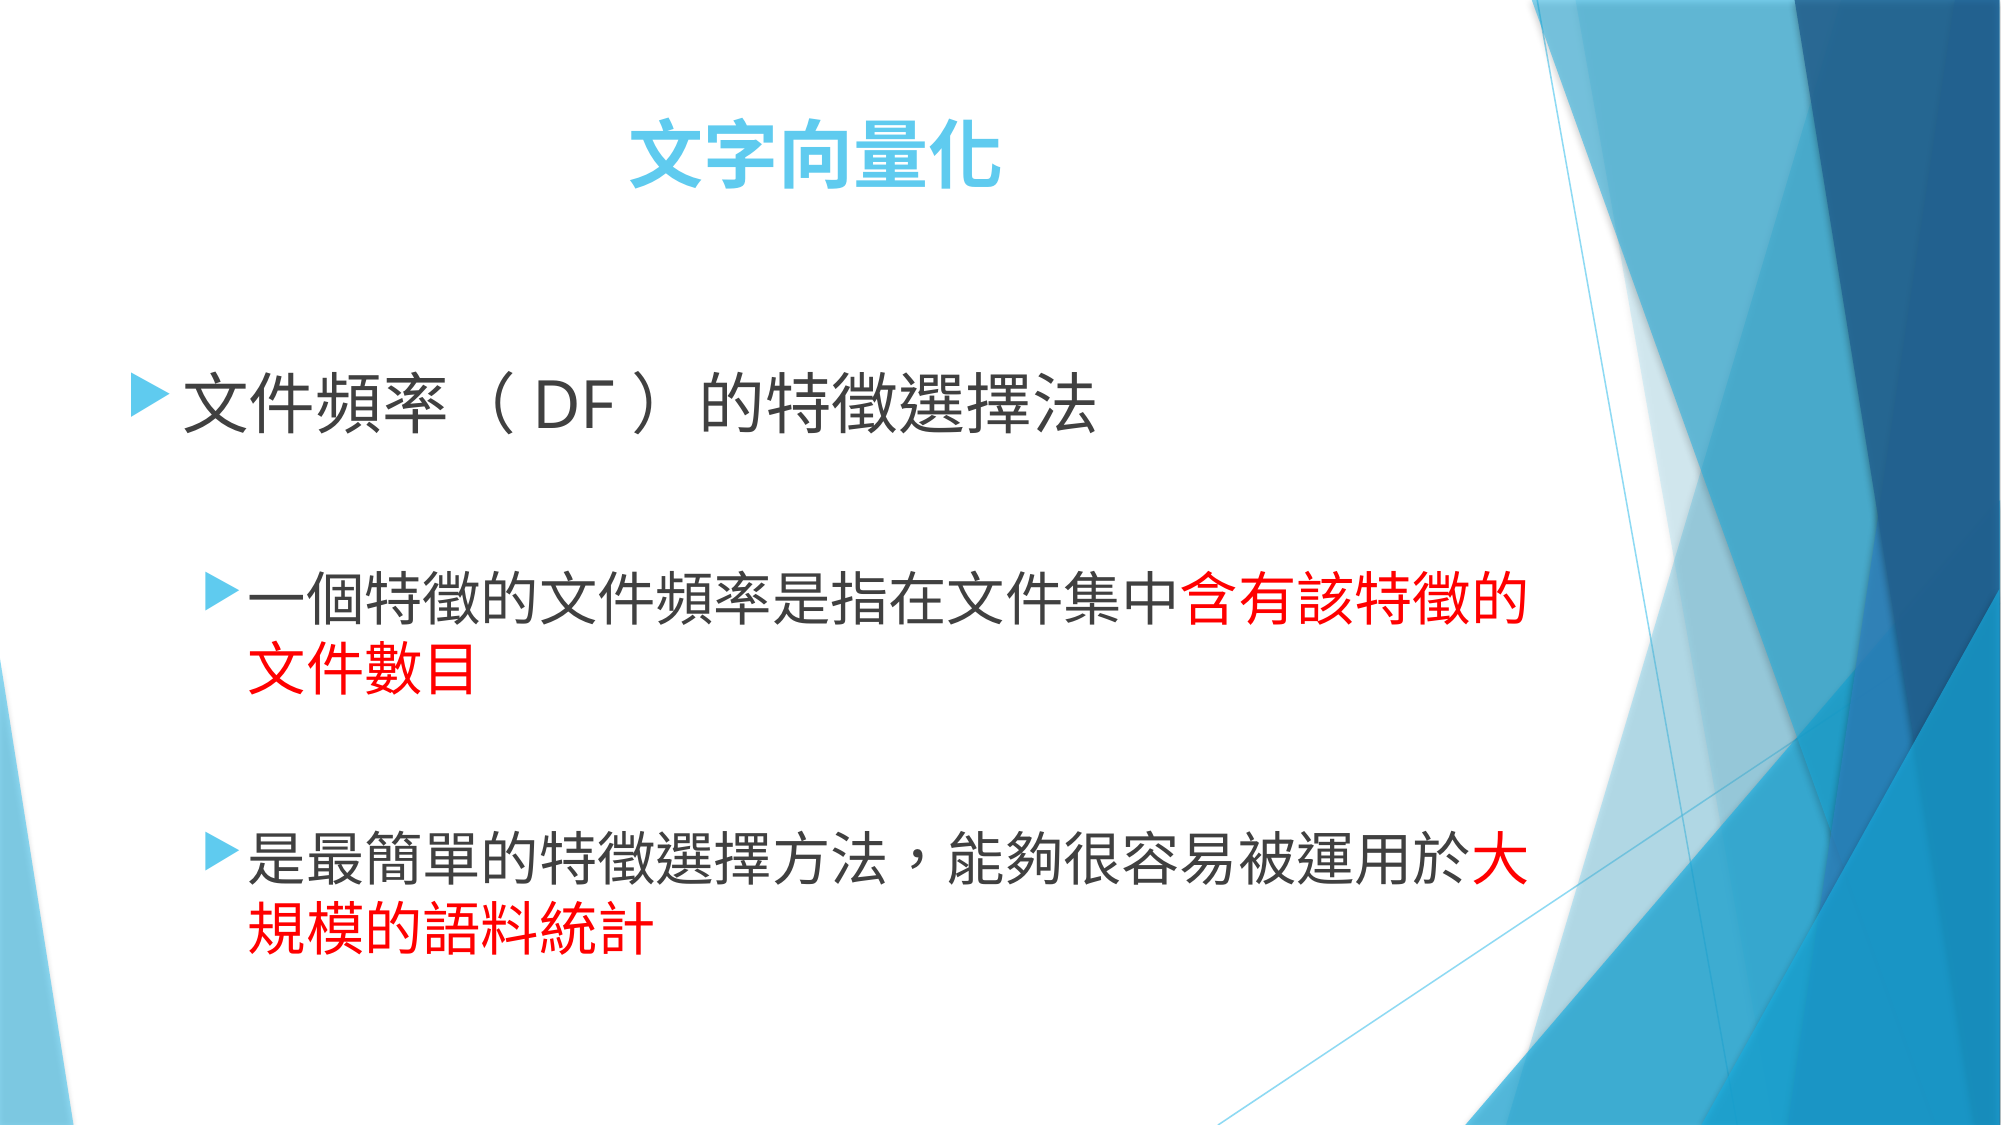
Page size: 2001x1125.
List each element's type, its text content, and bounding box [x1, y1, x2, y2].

list 文件頻率（DF）的特徵選擇法 一個特徵的文件頻率是指在文件集中含有該特徵的文件數目 是最簡單的特徵選擇方法，能夠很容易被運用於大規模的語料統計 [111, 354, 1585, 992]
title 文字向量化 [111, 99, 1522, 317]
